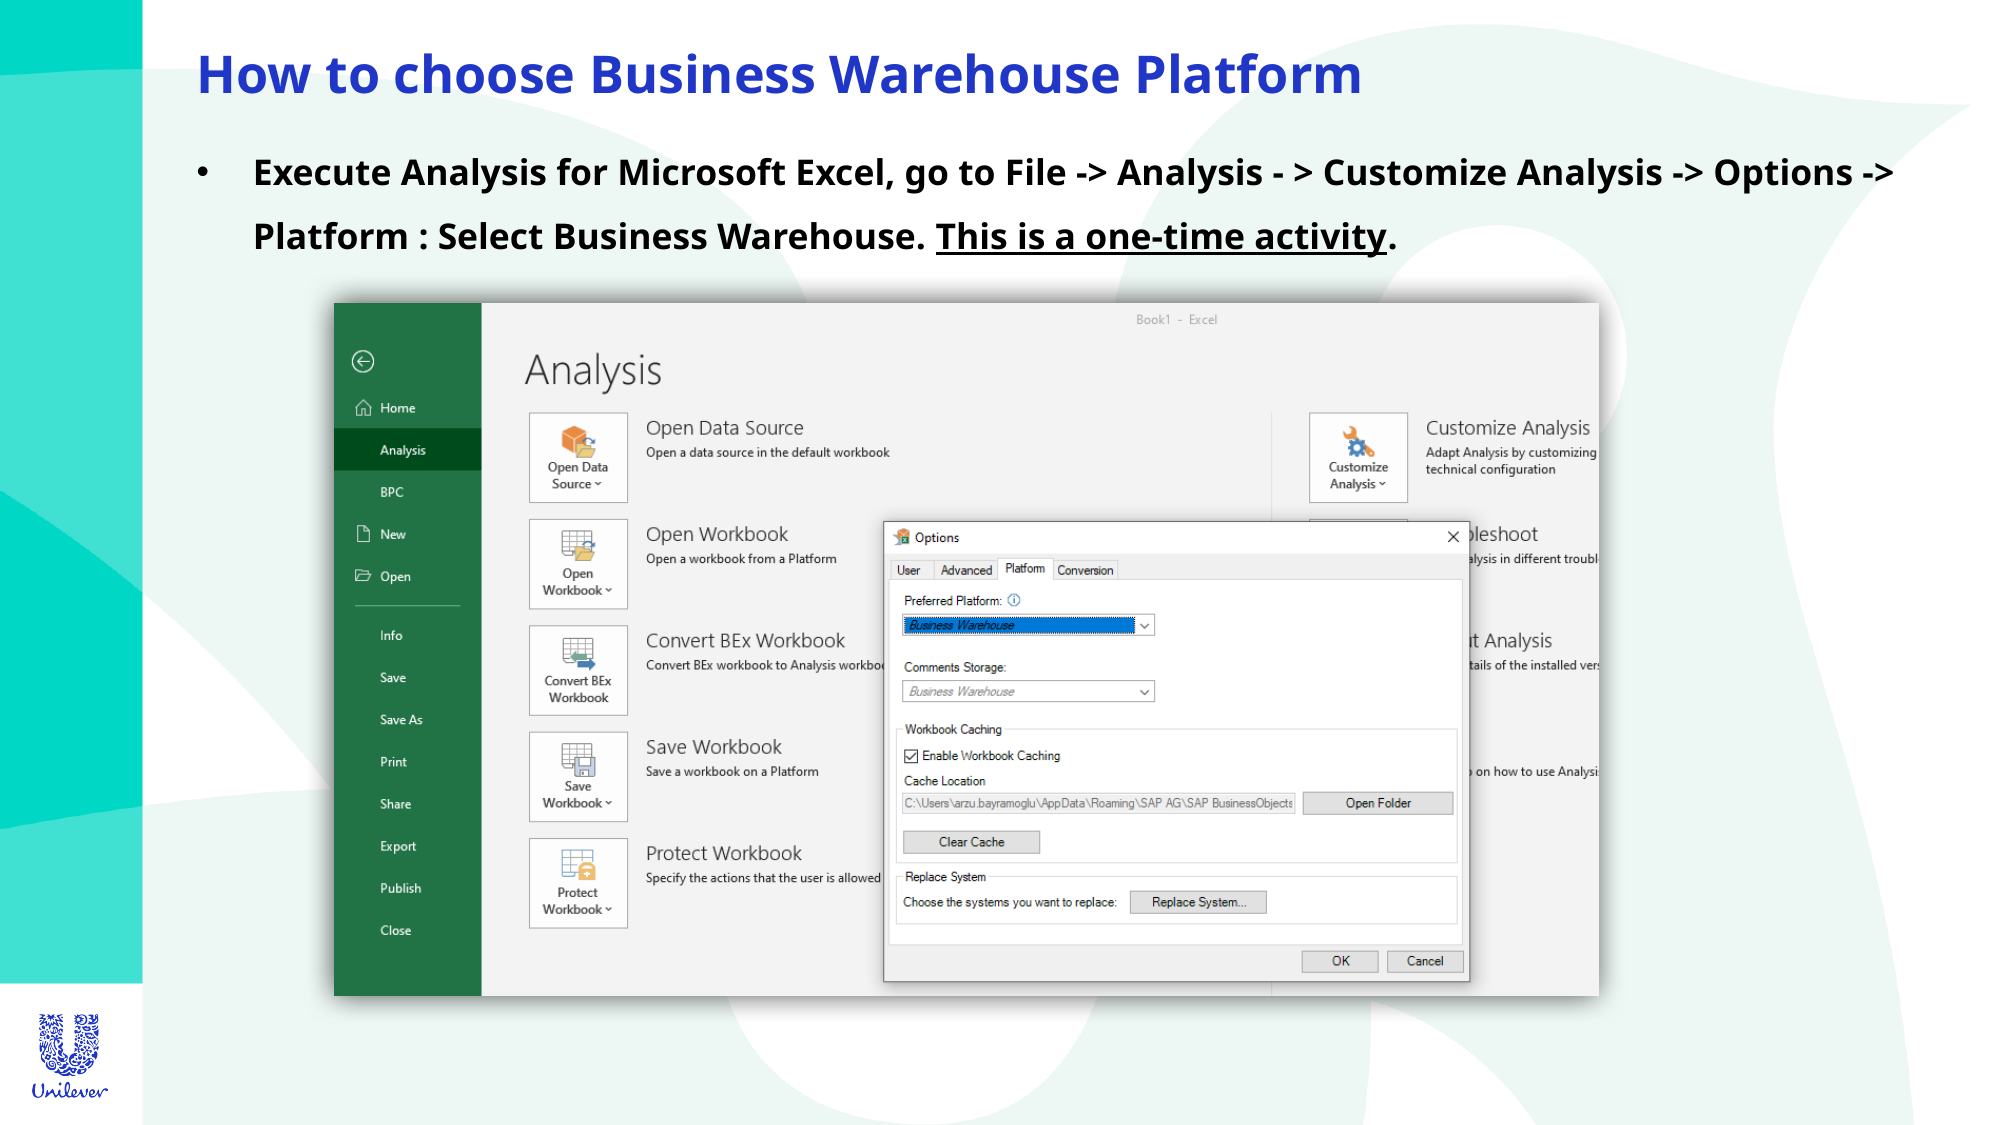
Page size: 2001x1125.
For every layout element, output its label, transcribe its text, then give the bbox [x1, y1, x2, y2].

title How to choose Business Warehouse Platform [196, 47, 1558, 129]
list Execute Analysis for Microsoft Excel, go to File -> Analysis - > Customize Analysis -> Options -> Platform : Select Business Warehouse. This is a one-time activity. [196, 129, 1921, 978]
picture [0, 0, 2001, 1125]
